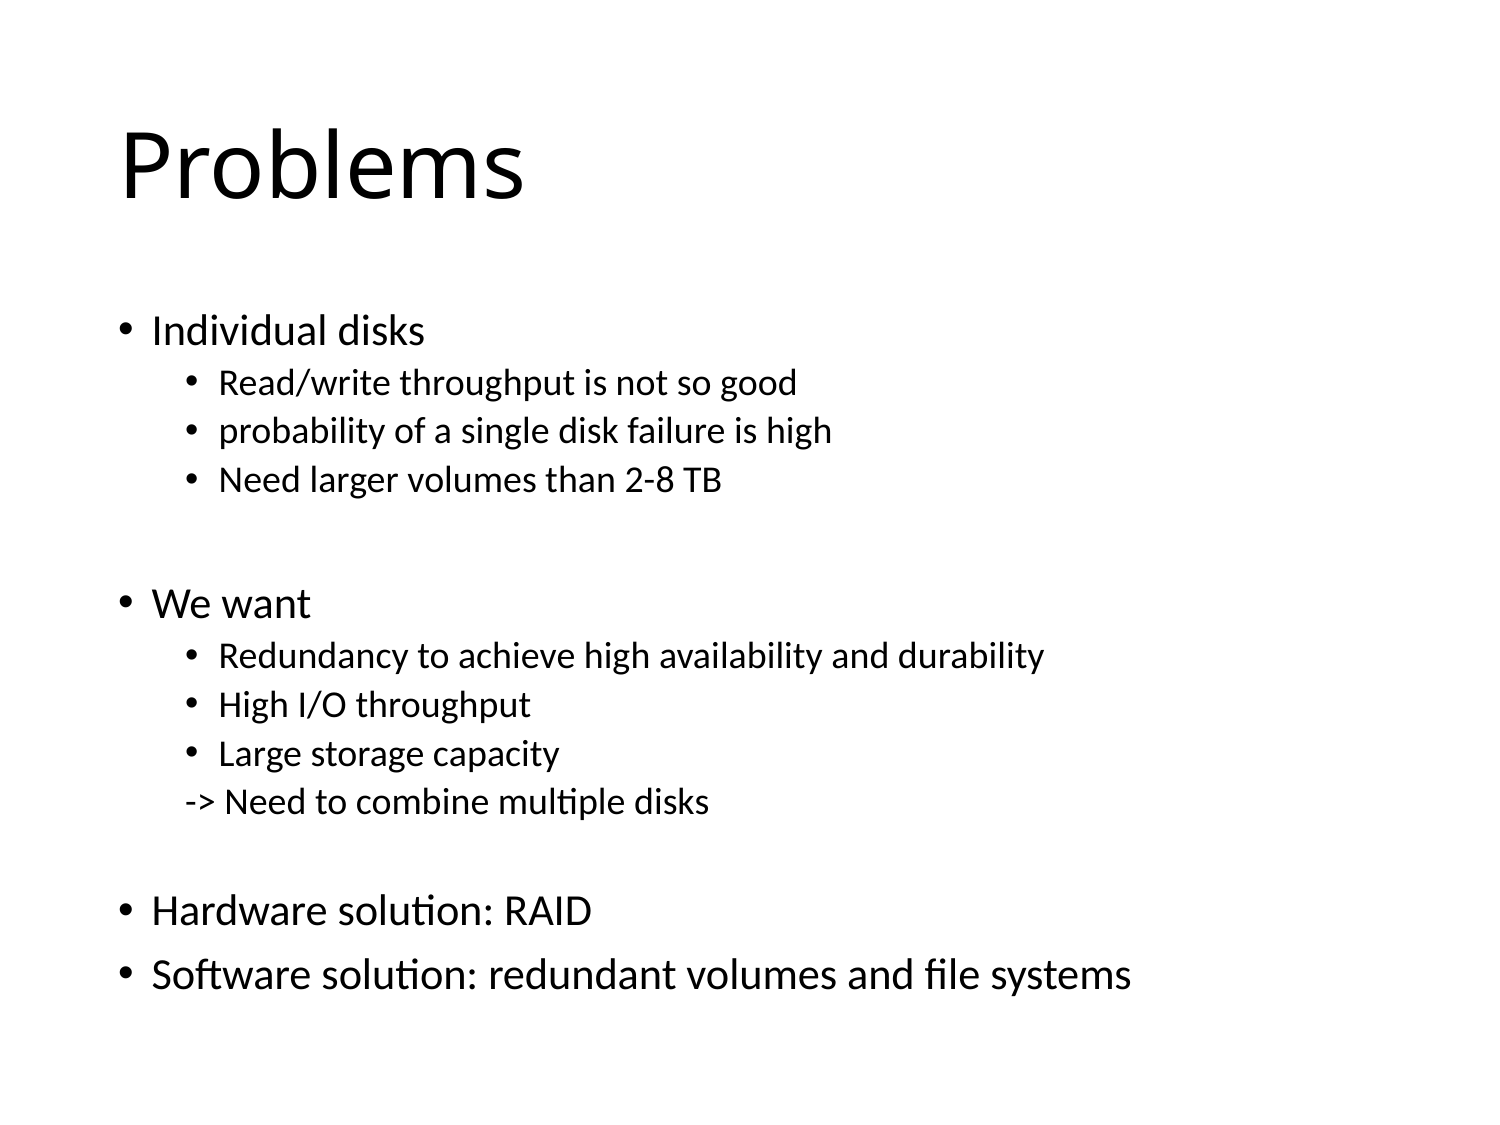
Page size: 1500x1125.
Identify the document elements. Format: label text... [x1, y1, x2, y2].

list Individual disks Read/write throughput is not so good probability of a single disk failure is high Need larger volumes than 2-8 TB We want Redundancy to achieve high availability and durability High I/O throughput Large storage capacity -> Need to combine multiple disks Hardware solution: RAID Software solution: redundant volumes and file systems [103, 299, 1397, 1014]
title Problems [103, 59, 1397, 278]
